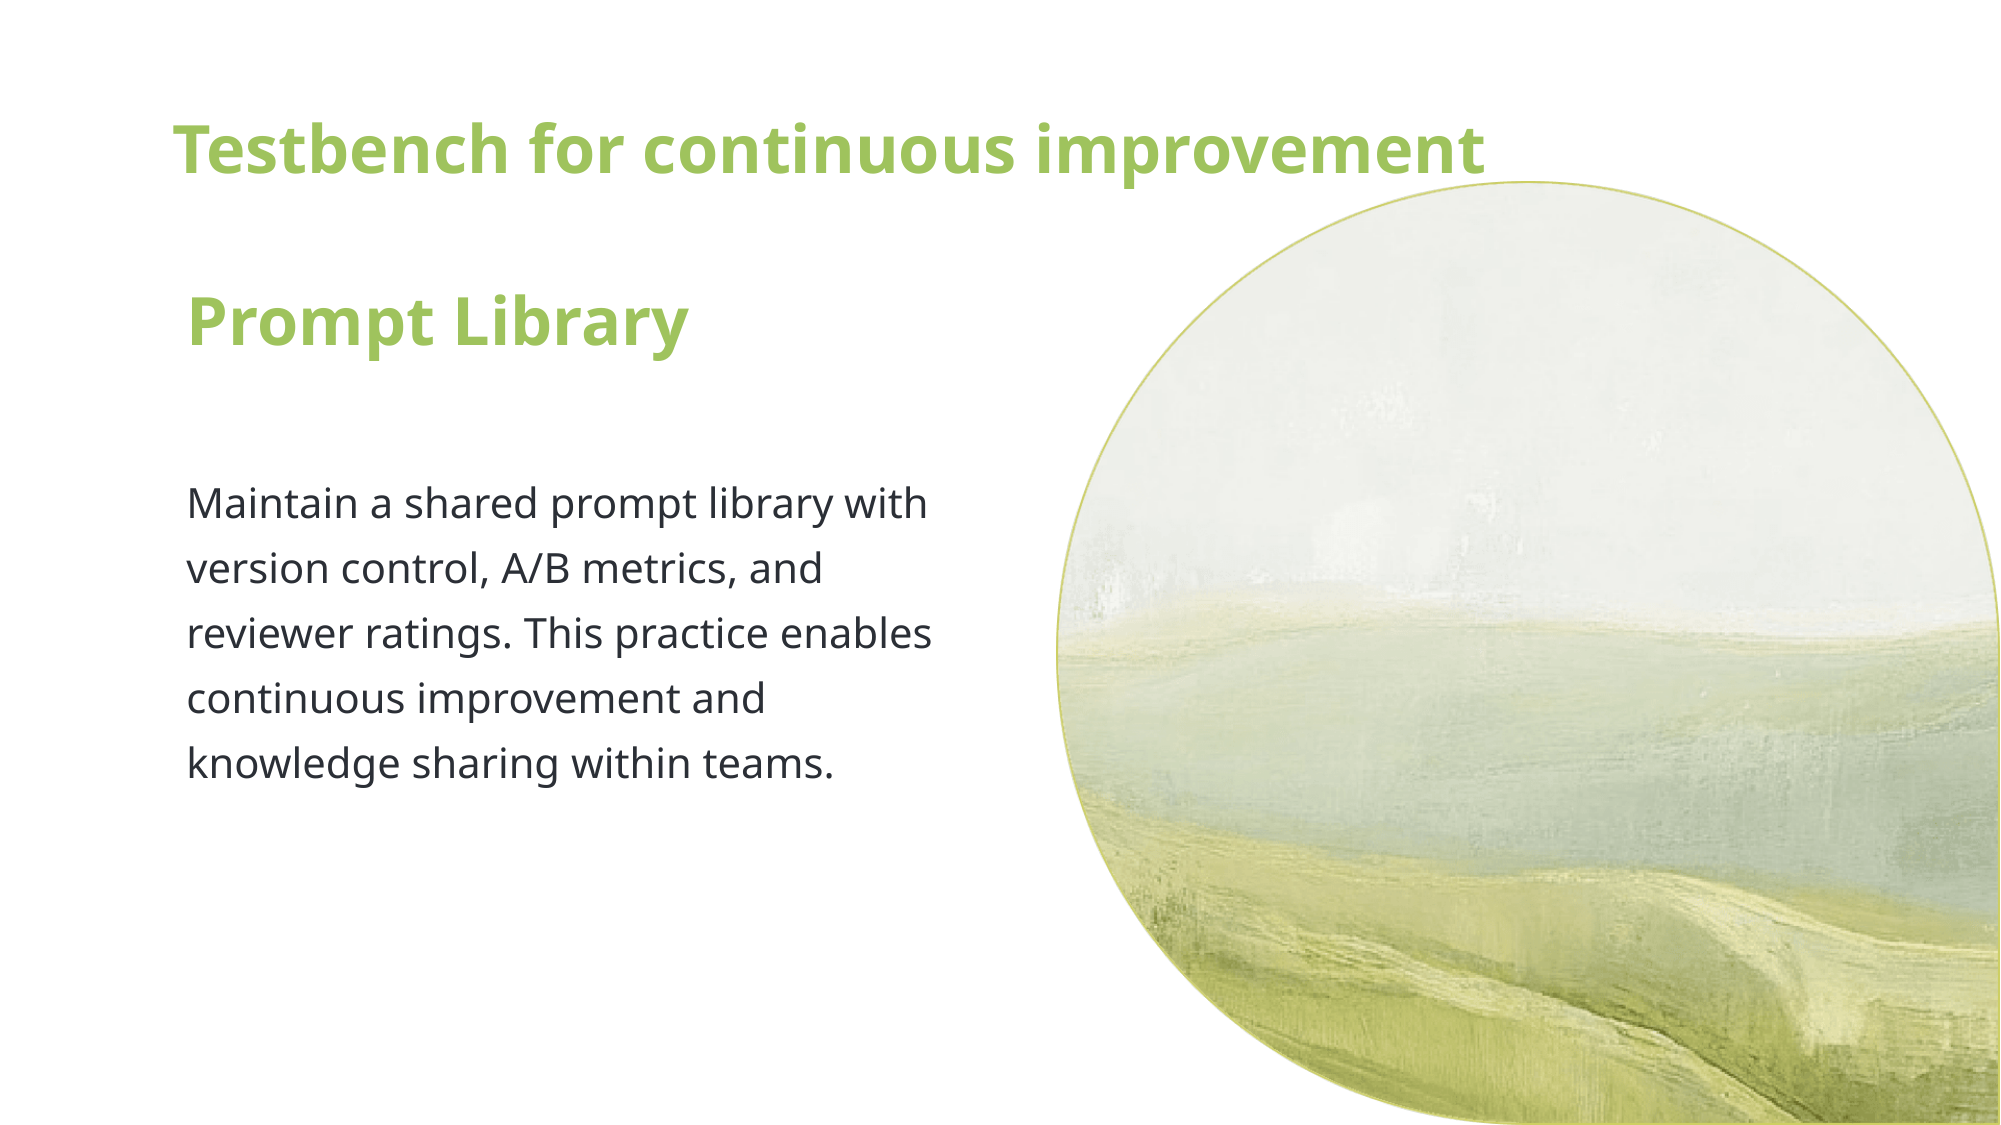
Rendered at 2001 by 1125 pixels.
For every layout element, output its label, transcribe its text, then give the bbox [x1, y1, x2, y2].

text_box Maintain a shared prompt library with version control, A/B metrics, and reviewer ratings. This practice enables continuous improvement and knowledge sharing within teams. [171, 454, 1000, 795]
text_box Testbench for continuous improvement [157, 98, 1765, 194]
text_box Prompt Library [171, 271, 1056, 367]
picture [1056, 181, 2000, 1125]
